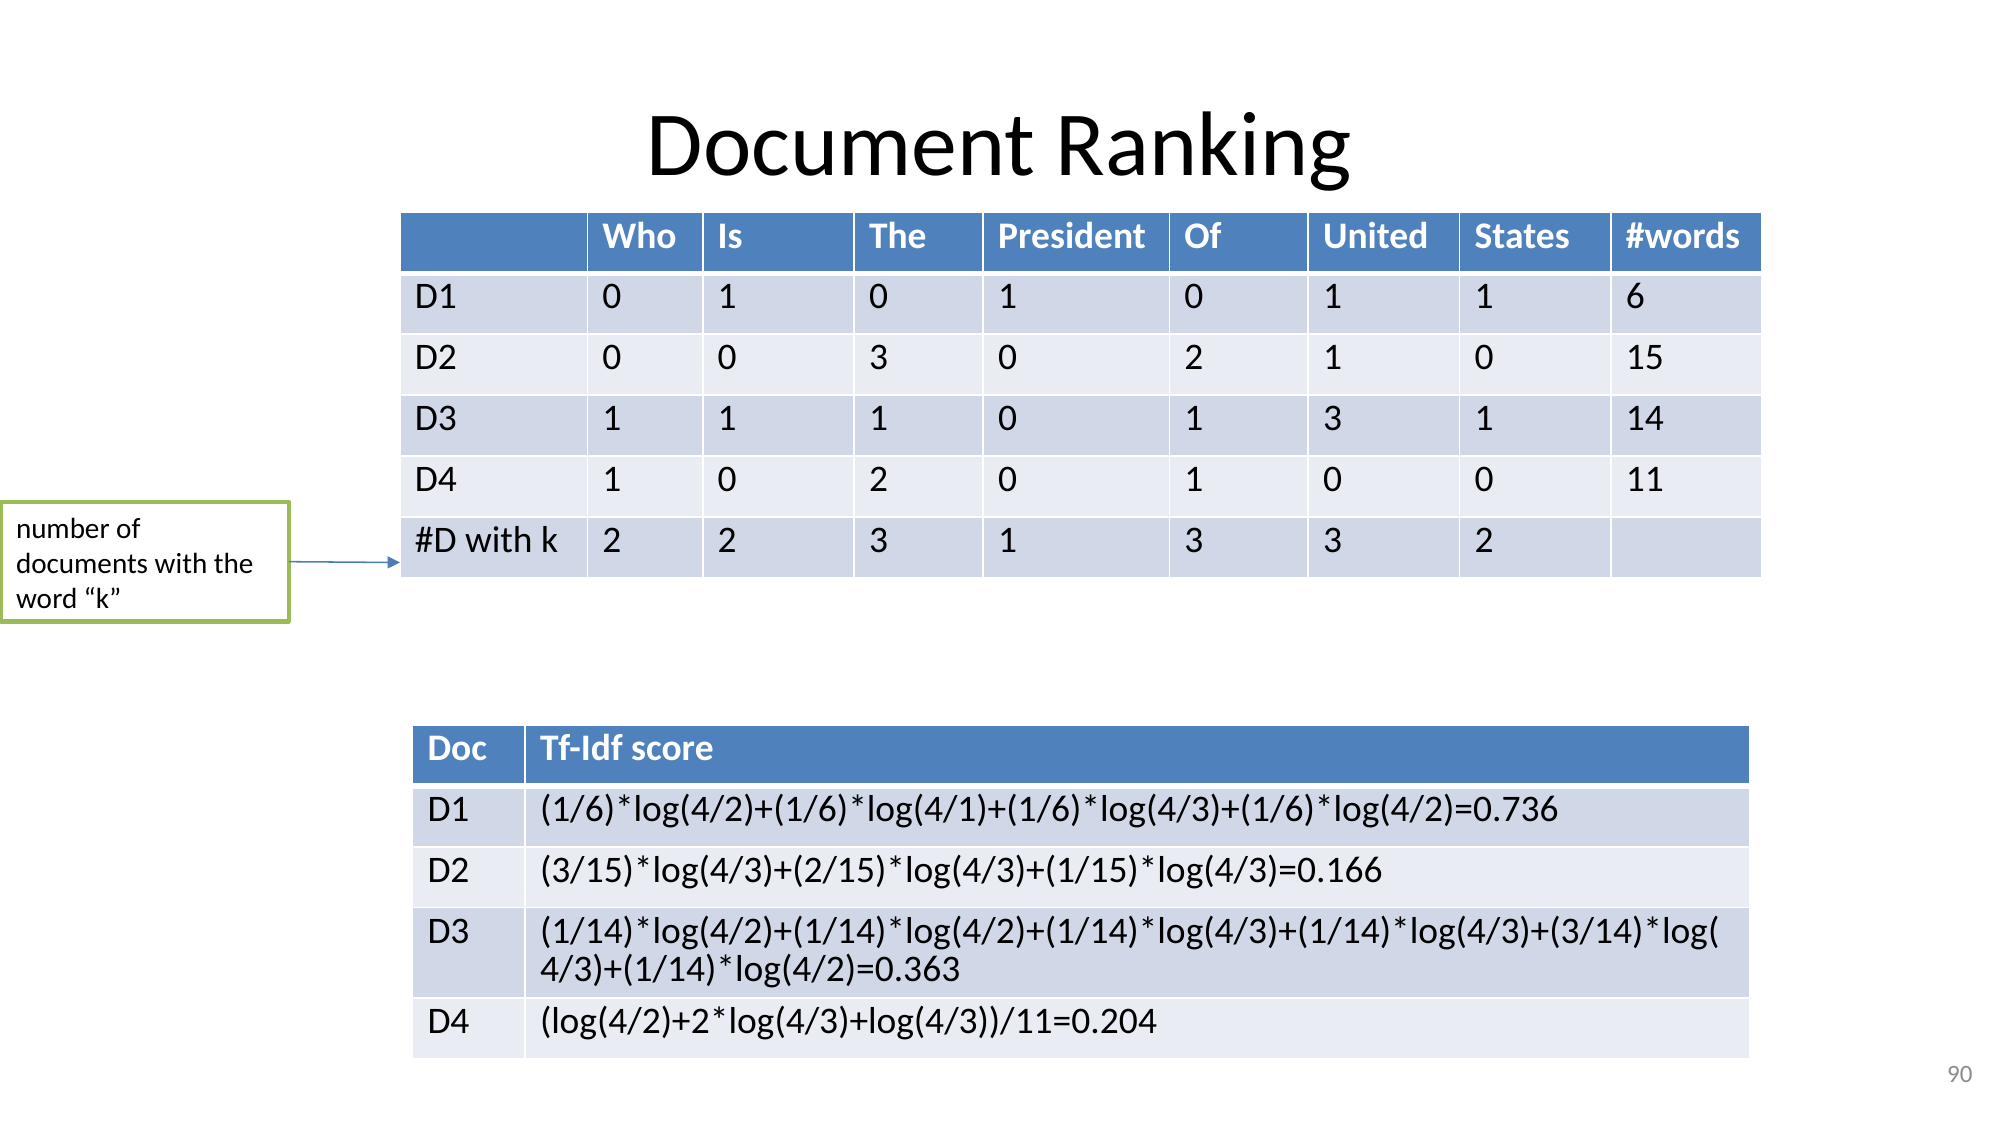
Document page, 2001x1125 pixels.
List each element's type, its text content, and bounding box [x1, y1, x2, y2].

table_cell 2 [1460, 518, 1610, 577]
table_cell 1 [1309, 335, 1459, 394]
table_cell 1 [855, 396, 982, 455]
table_cell 1 [704, 396, 853, 455]
table_header Who [588, 213, 702, 271]
table_cell 0 [704, 457, 853, 516]
table_cell 0 [588, 335, 702, 394]
table_header [401, 213, 587, 271]
table_cell 3 [1309, 396, 1459, 455]
table_header Doc [413, 726, 524, 783]
table_cell 0 [984, 396, 1169, 455]
table_cell 3 [855, 518, 982, 577]
table_header The [855, 213, 982, 271]
table_cell 1 [704, 276, 853, 333]
table_cell (3/15)*log(4/3)+(2/15)*log(4/3)+(1/15)*log(4/3)=0.166 [526, 848, 1749, 907]
table_cell (1/6)*log(4/2)+(1/6)*log(4/1)+(1/6)*log(4/3)+(1/6)*log(4/2)=0.736 [526, 789, 1749, 846]
table_cell D3 [401, 396, 587, 455]
table_cell D4 [401, 457, 587, 516]
table_cell 2 [588, 518, 702, 577]
table_cell 3 [1309, 518, 1459, 577]
table_cell 1 [1460, 276, 1610, 333]
table_cell 15 [1612, 335, 1761, 394]
table_cell 0 [855, 276, 982, 333]
table_cell 0 [984, 457, 1169, 516]
table_cell 0 [1309, 457, 1459, 516]
table_cell 2 [855, 457, 982, 516]
table_cell 3 [855, 335, 982, 394]
table_cell 1 [588, 396, 702, 455]
slide_number 90 [1520, 1042, 1988, 1103]
table_cell 1 [1170, 396, 1307, 455]
table_cell 1 [588, 457, 702, 516]
table_header President [984, 213, 1169, 271]
table_cell 2 [704, 518, 853, 577]
table_cell 2 [1170, 335, 1307, 394]
title Document Ranking [99, 45, 1900, 233]
table_cell 1 [984, 518, 1169, 577]
table_cell (log(4/2)+2*log(4/3)+log(4/3))/11=0.204 [526, 999, 1749, 1058]
table_cell D1 [413, 789, 524, 846]
table_cell (1/14)*log(4/2)+(1/14)*log(4/2)+(1/14)*log(4/3)+(1/14)*log(4/3)+(3/14)*log(4/3)+(1/14)*log(4/2)=0.363 [526, 908, 1749, 997]
table_cell 0 [1460, 457, 1610, 516]
table_cell 0 [1170, 276, 1307, 333]
table_cell 11 [1612, 457, 1761, 516]
table_cell D3 [413, 908, 524, 997]
table_cell 6 [1612, 276, 1761, 333]
table_cell 0 [588, 276, 702, 333]
table_cell D2 [401, 335, 587, 394]
table_cell 1 [1170, 457, 1307, 516]
table_cell 14 [1612, 396, 1761, 455]
table_cell 0 [704, 335, 853, 394]
table_cell 1 [984, 276, 1169, 333]
table_header Is [704, 213, 853, 271]
table_cell D2 [413, 848, 524, 907]
table_header #words [1612, 213, 1761, 271]
table_header States [1460, 213, 1610, 271]
table_header Tf-Idf score [526, 726, 1749, 783]
table_cell 3 [1170, 518, 1307, 577]
table_cell 0 [984, 335, 1169, 394]
table_header United [1309, 213, 1459, 271]
table_cell D4 [413, 999, 524, 1058]
text_box number of documents with the word “k” [0, 500, 291, 624]
table_header Of [1170, 213, 1307, 271]
table_cell 0 [1460, 335, 1610, 394]
table_cell [1612, 518, 1761, 577]
table_cell #D with k [401, 518, 587, 577]
table_cell 1 [1460, 396, 1610, 455]
table_cell D1 [401, 276, 587, 333]
table_cell 1 [1309, 276, 1459, 333]
